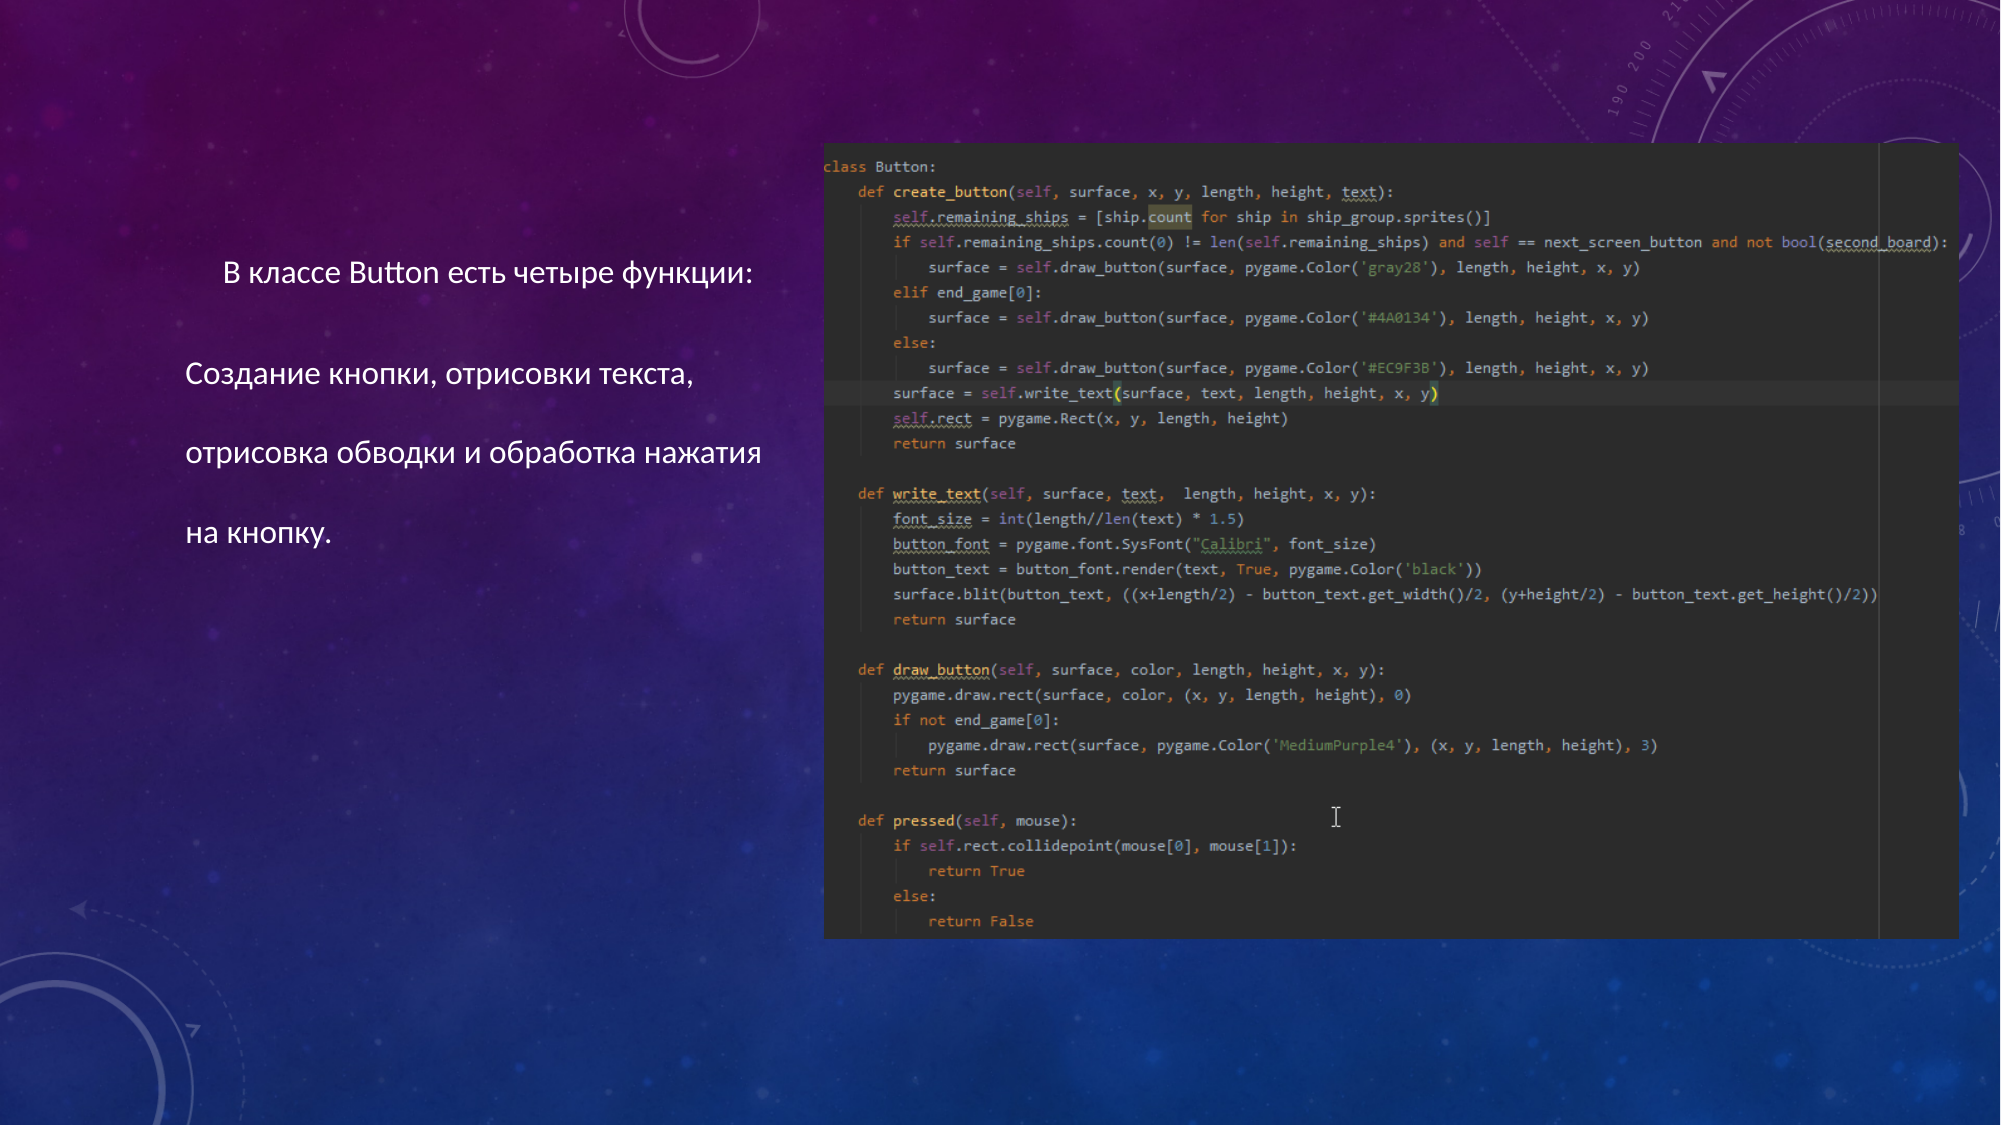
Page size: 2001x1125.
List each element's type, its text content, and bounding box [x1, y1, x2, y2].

list В классе Button есть четыре функции: Создание кнопки, отрисовки текста, отрисовка обводки и обработка нажатия на кнопку. [170, 202, 793, 847]
picture [0, 0, 2001, 1125]
